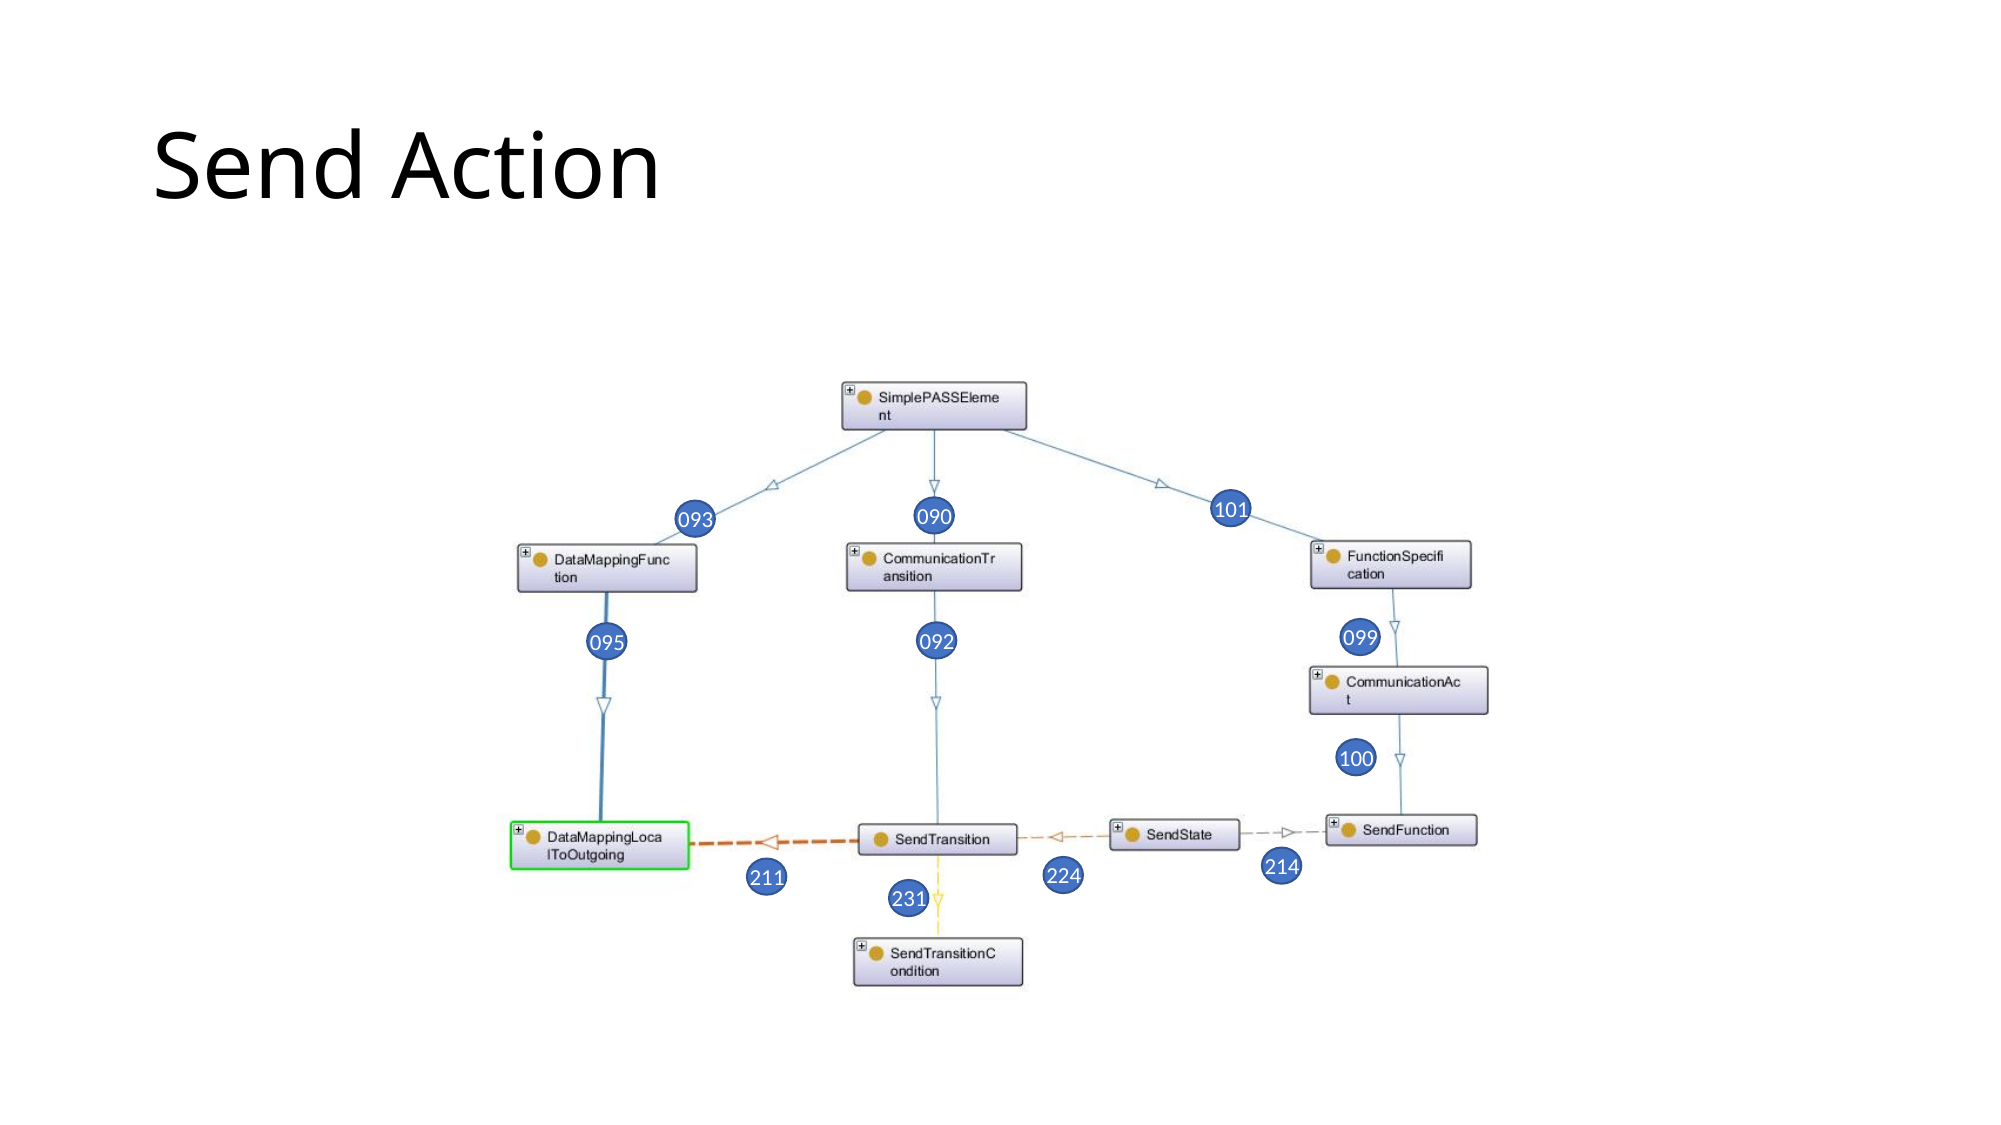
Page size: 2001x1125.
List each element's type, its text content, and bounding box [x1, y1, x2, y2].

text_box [734, 855, 807, 899]
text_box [1324, 735, 1396, 779]
picture [495, 370, 1504, 1001]
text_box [1199, 486, 1271, 530]
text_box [876, 876, 949, 920]
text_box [575, 619, 647, 663]
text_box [902, 494, 974, 537]
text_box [904, 618, 977, 662]
title Send Action [137, 59, 1863, 278]
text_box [1249, 844, 1322, 888]
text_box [663, 497, 735, 541]
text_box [1031, 853, 1104, 897]
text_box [1328, 615, 1400, 659]
